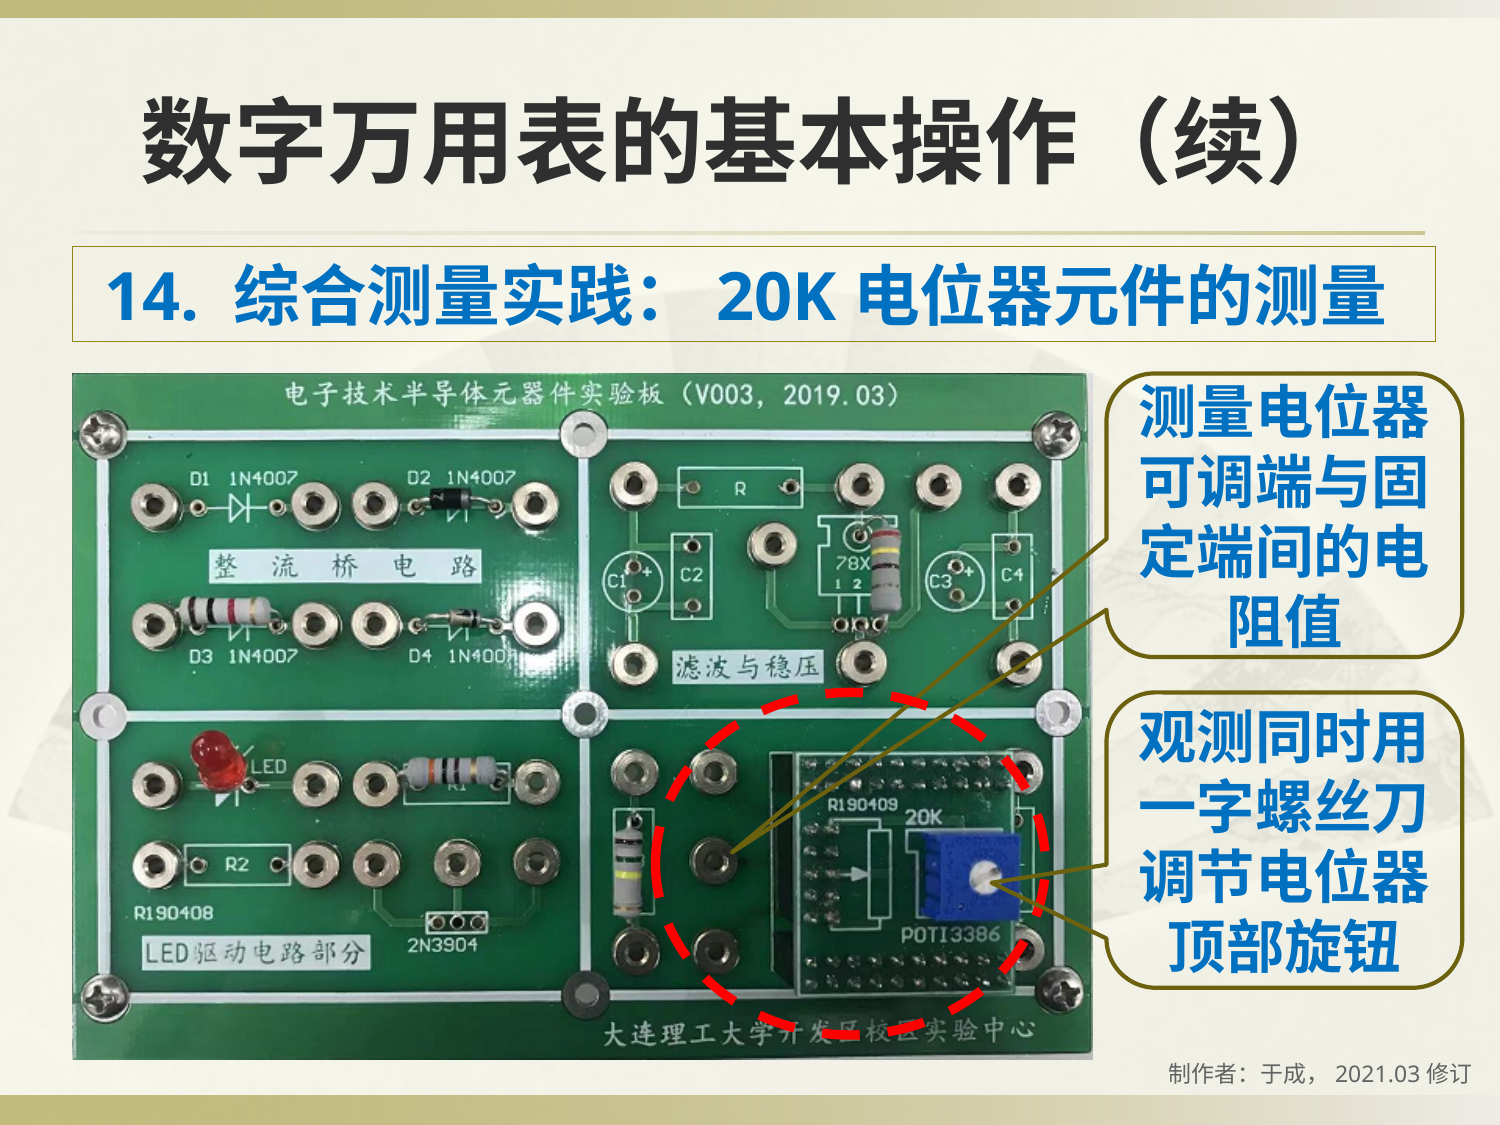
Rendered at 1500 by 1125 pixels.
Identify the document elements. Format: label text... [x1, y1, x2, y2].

text_box 14. 综合测量实践：20K电位器元件的测量 [72, 246, 1436, 342]
title 数字万用表的基本操作（续） [0, 45, 1500, 233]
picture [71, 372, 1093, 1060]
text_box 观测同时用一字螺丝刀调节电位器顶部旋钮 [1099, 690, 1465, 990]
text_box 测量电位器可调端与固定端间的电阻值 [1099, 371, 1465, 660]
footer 制作者：于成，2021.03修订 [874, 1050, 1487, 1097]
